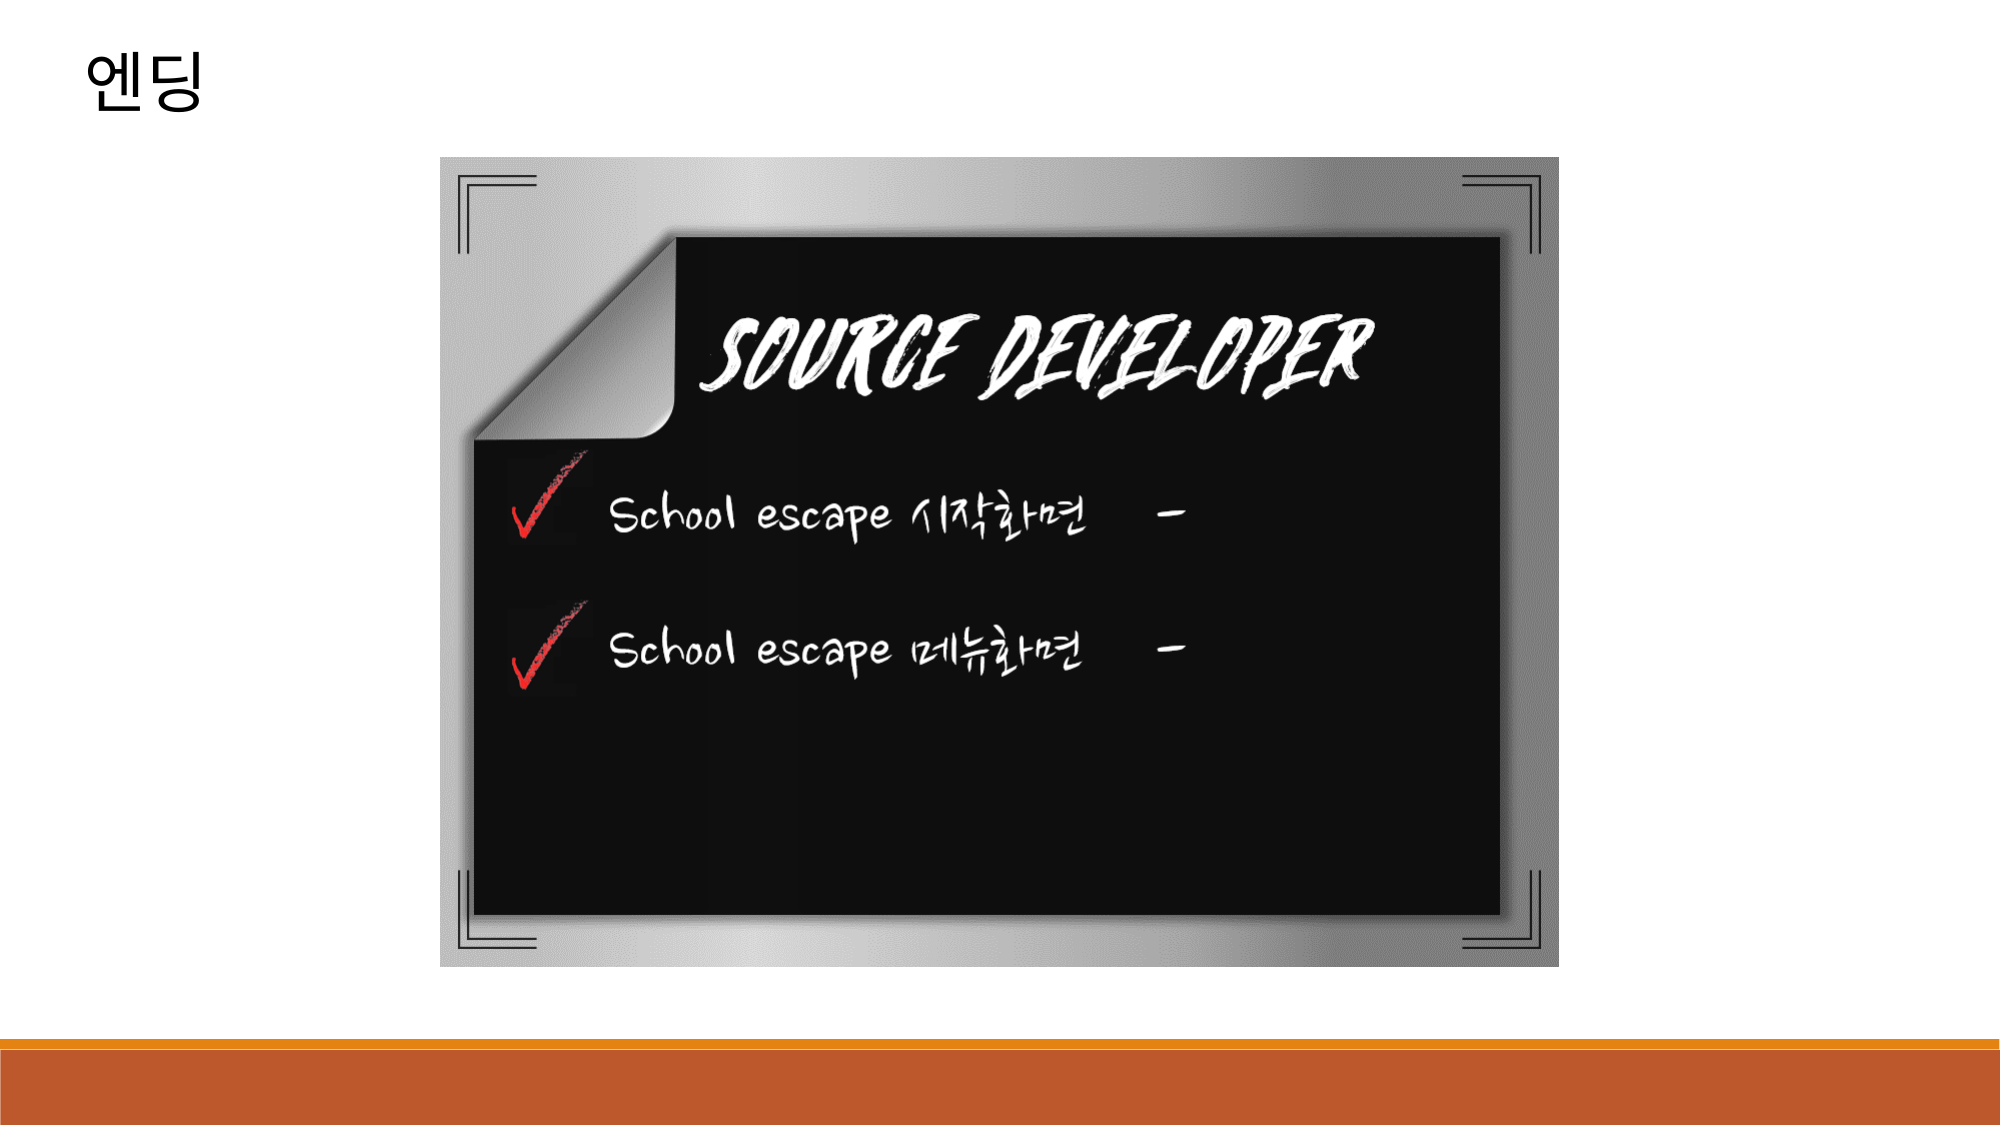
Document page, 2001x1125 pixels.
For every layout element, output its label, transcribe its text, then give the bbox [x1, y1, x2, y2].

text_box 엔딩 [70, 33, 659, 128]
picture [440, 157, 1560, 968]
